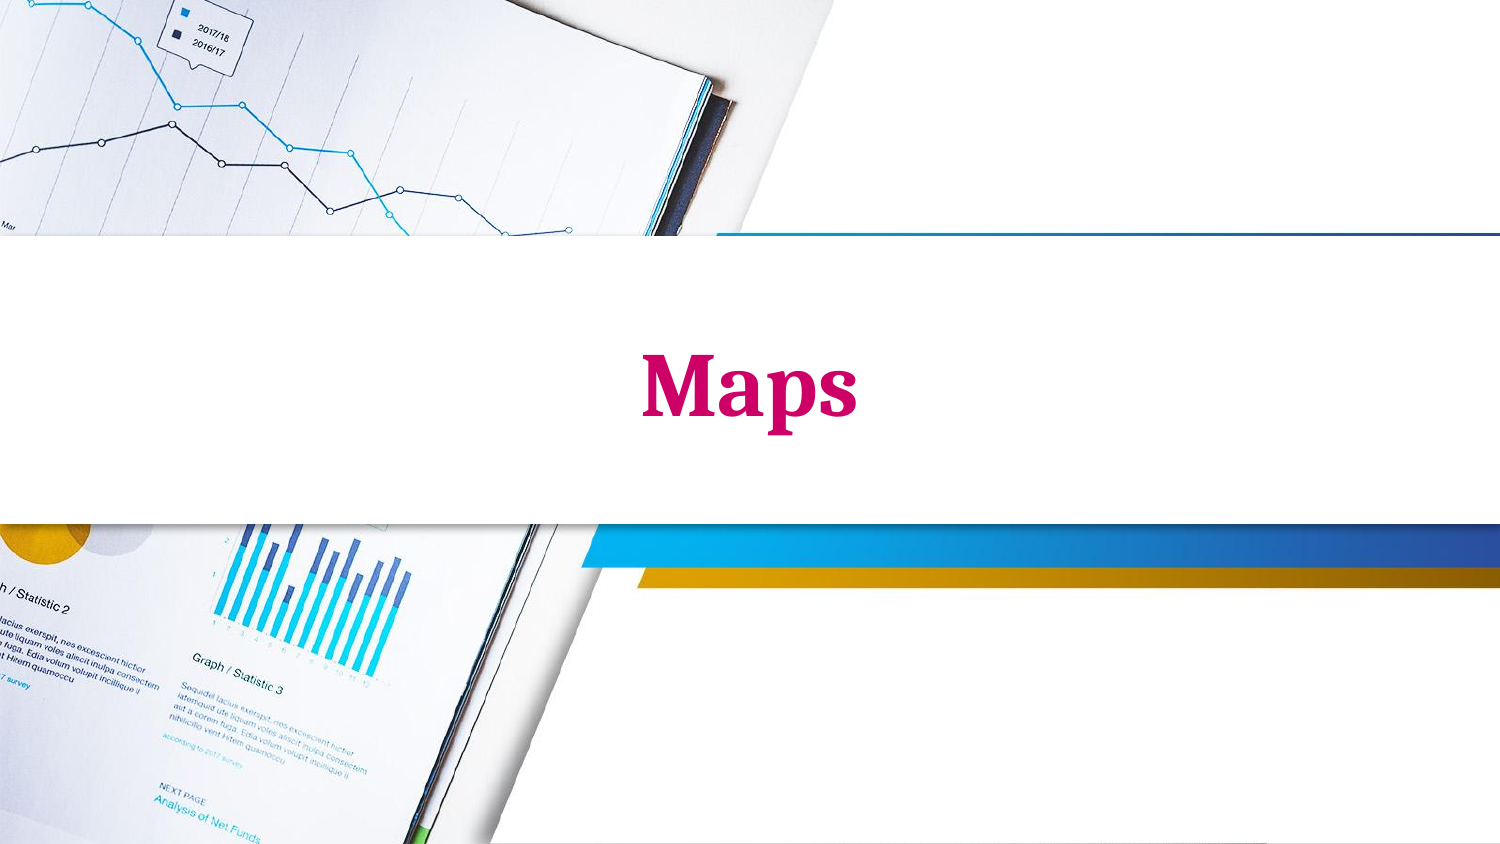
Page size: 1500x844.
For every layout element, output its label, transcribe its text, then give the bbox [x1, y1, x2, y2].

picture [0, 524, 1500, 844]
picture [0, 0, 1500, 236]
title Maps [0, 236, 1500, 524]
